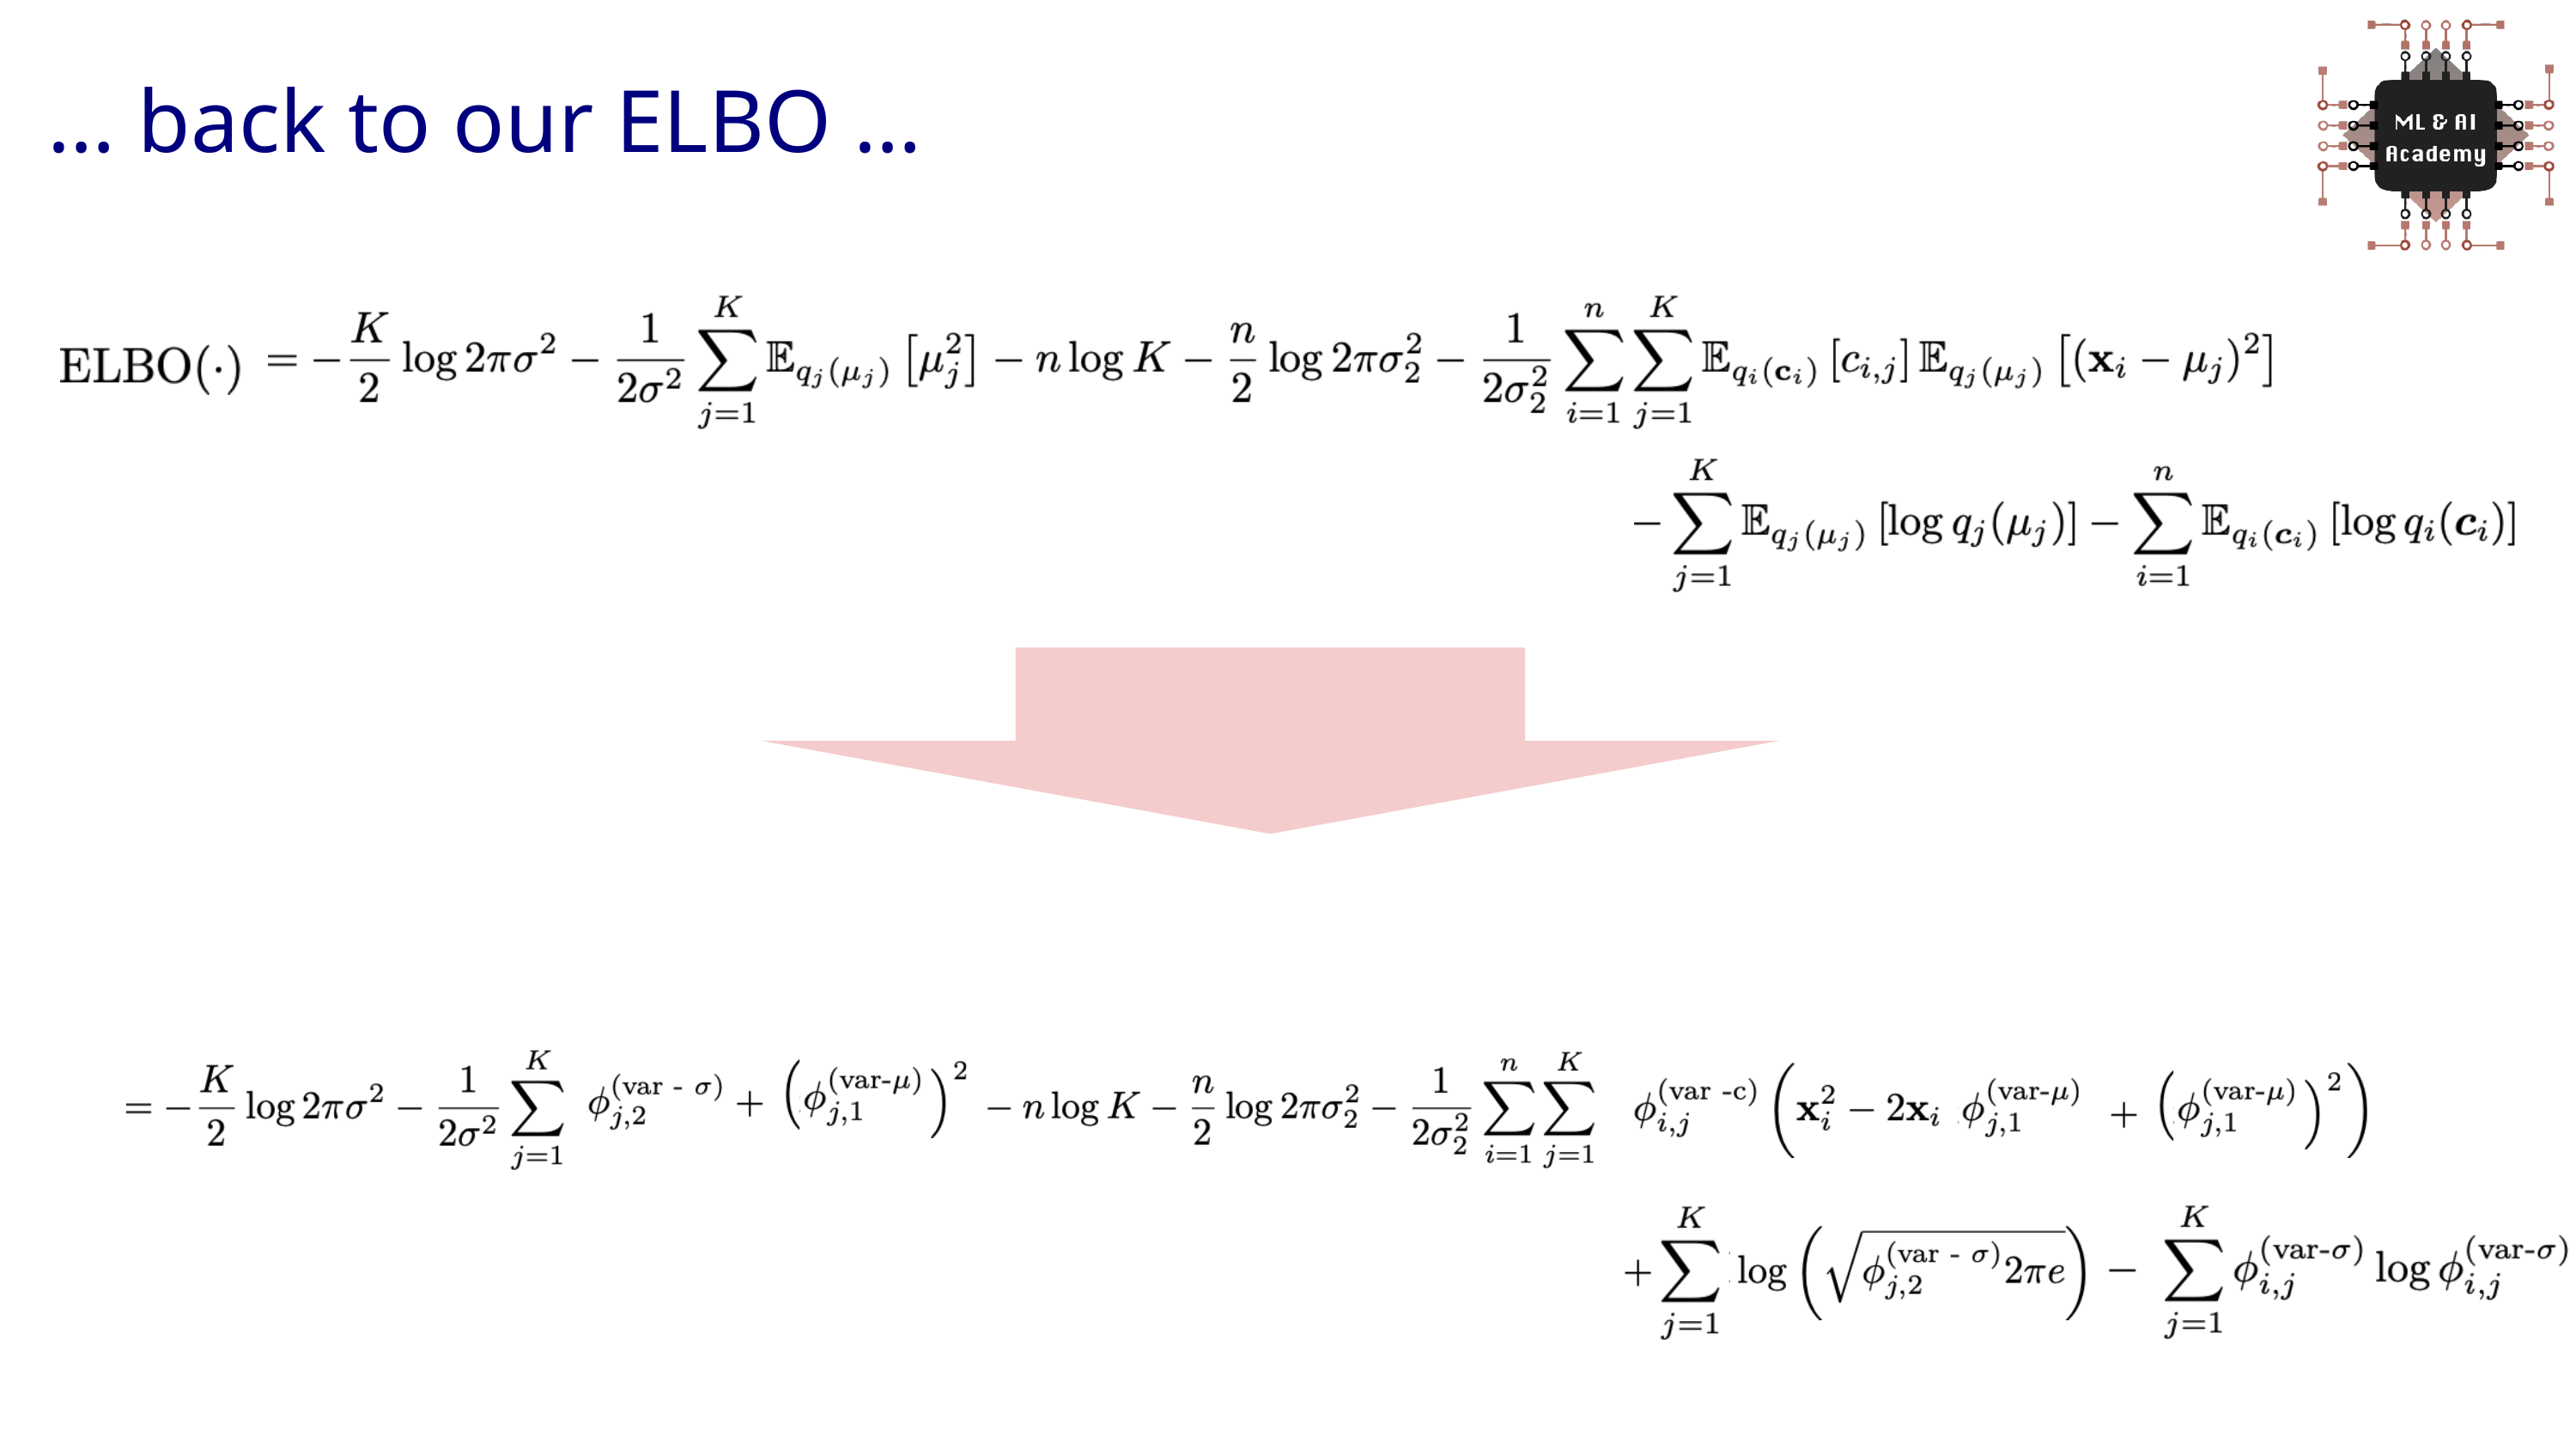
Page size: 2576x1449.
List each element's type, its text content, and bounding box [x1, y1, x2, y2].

picture [2101, 1071, 2145, 1150]
picture [1957, 1062, 2080, 1158]
picture [2100, 1205, 2144, 1341]
picture [2345, 1062, 2368, 1158]
picture [1634, 458, 2516, 593]
picture [1631, 1062, 1942, 1158]
title … back to our ELBO … [21, 40, 2312, 195]
picture [583, 1059, 771, 1138]
picture [985, 1052, 1596, 1169]
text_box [2149, 1062, 2341, 1158]
picture [2158, 1205, 2569, 1341]
picture [60, 344, 240, 395]
picture [268, 295, 2273, 430]
picture [2317, 17, 2555, 251]
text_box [775, 1051, 967, 1147]
picture [125, 1050, 567, 1171]
text_box [760, 647, 1781, 834]
picture [1614, 1205, 2087, 1341]
